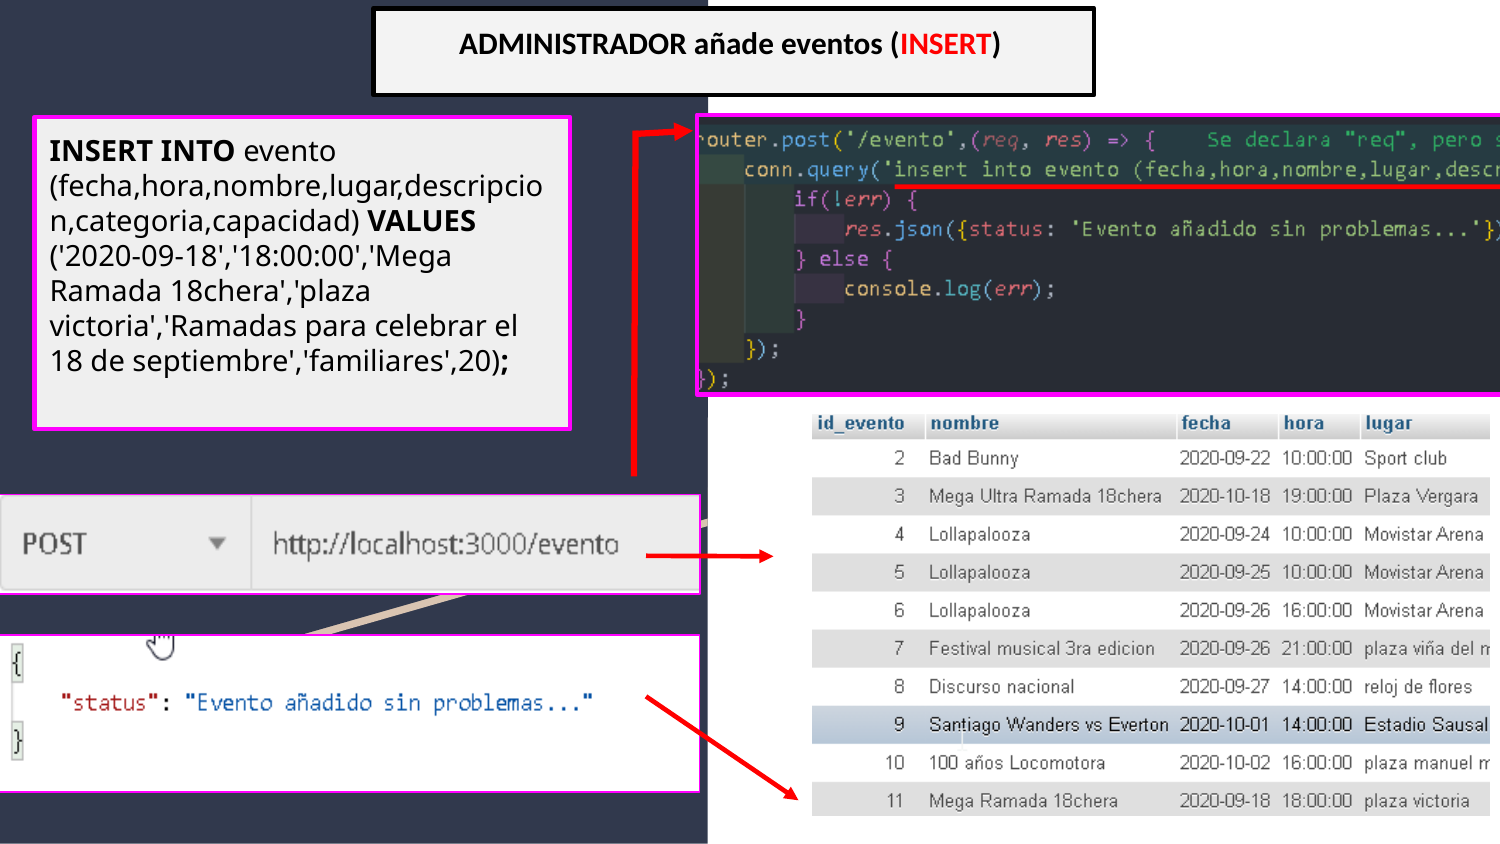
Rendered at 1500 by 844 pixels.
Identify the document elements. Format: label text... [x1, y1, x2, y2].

text_box ADMINISTRADOR añade eventos (INSERT) [373, 8, 1094, 96]
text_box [636, 130, 694, 135]
picture [812, 414, 1490, 817]
text_box INSERT INTO evento (fecha,hora,nombre,lugar,descripcion,categoria,capacidad) VALUES ('2020-09-18','18:00:00','Mega Ramada 18chera','plaza victoria','Ramadas para celebrar el 18 de septiembre','familiares',20); [34, 117, 571, 430]
picture [0, 635, 700, 792]
picture [0, 495, 700, 594]
picture [699, 116, 1500, 393]
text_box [645, 696, 799, 801]
